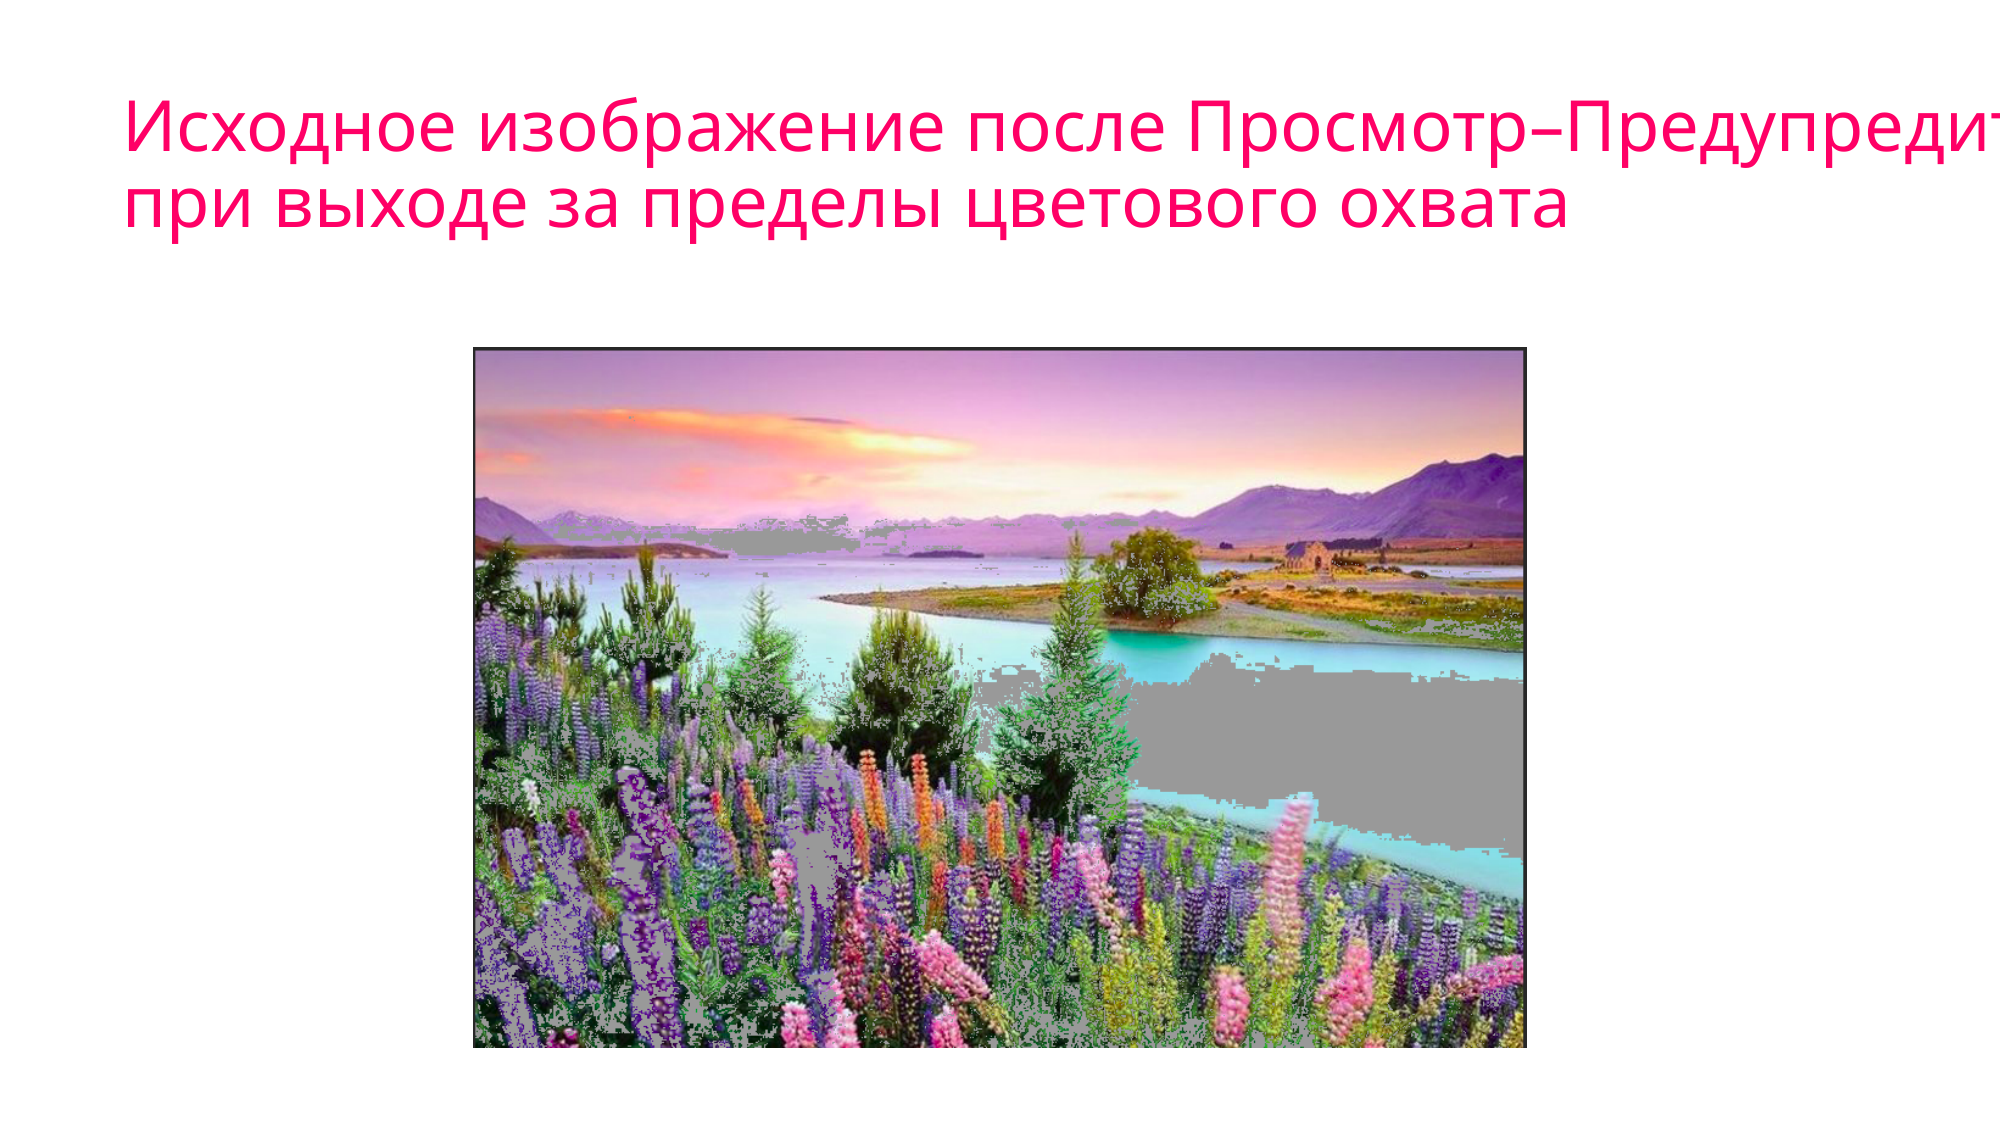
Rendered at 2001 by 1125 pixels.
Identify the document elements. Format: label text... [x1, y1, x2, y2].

picture [473, 347, 1527, 1048]
title Исходное изображение после Просмотр–Предупредить при выходе за пределы цветового охвата [107, 57, 2000, 276]
